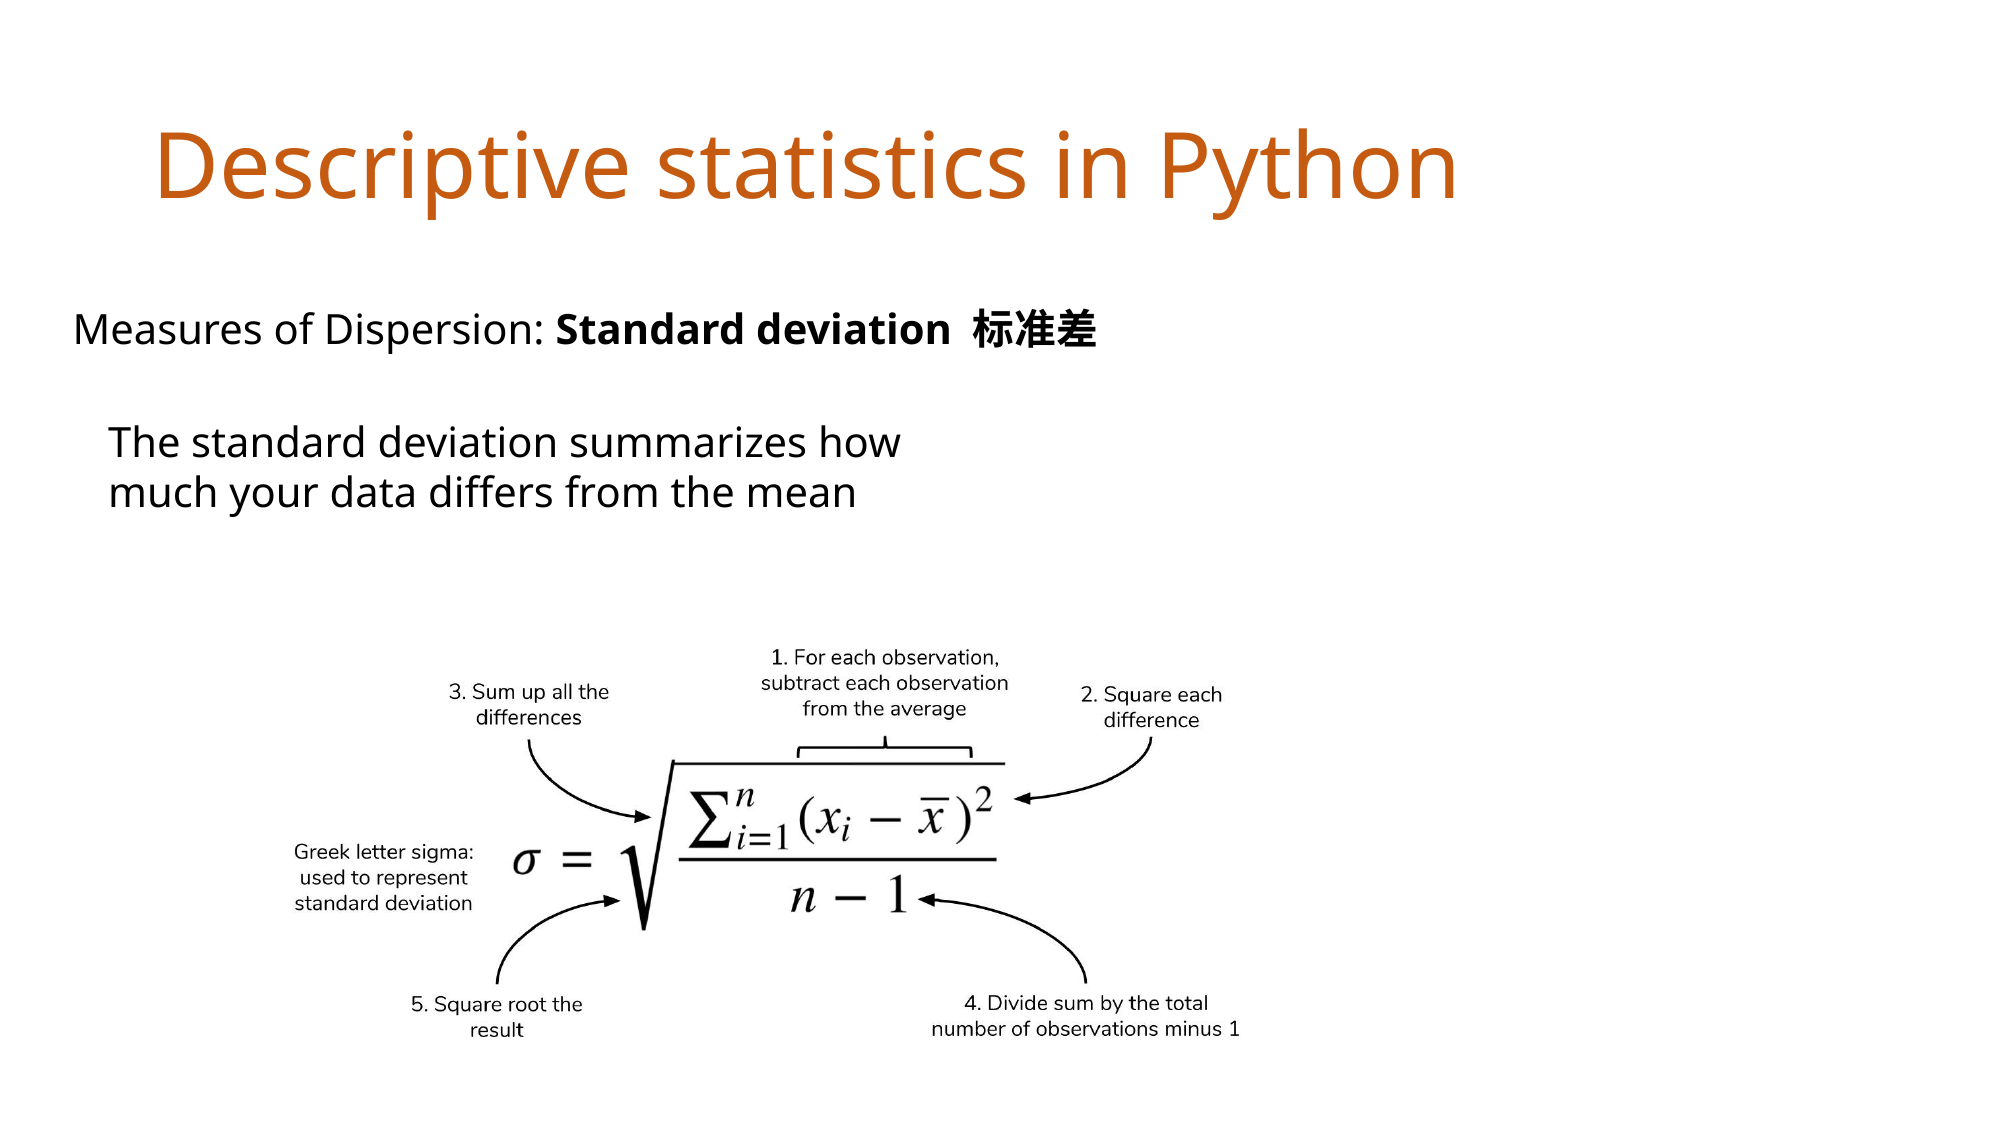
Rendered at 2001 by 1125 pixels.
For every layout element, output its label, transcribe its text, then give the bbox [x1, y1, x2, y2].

picture [260, 600, 1261, 1078]
text_box The standard deviation summarizes how much your data differs from the mean [93, 408, 1029, 524]
title Descriptive statistics in Python [137, 59, 1863, 278]
text_box Measures of Dispersion: Standard deviation 标准差 [57, 295, 1113, 360]
